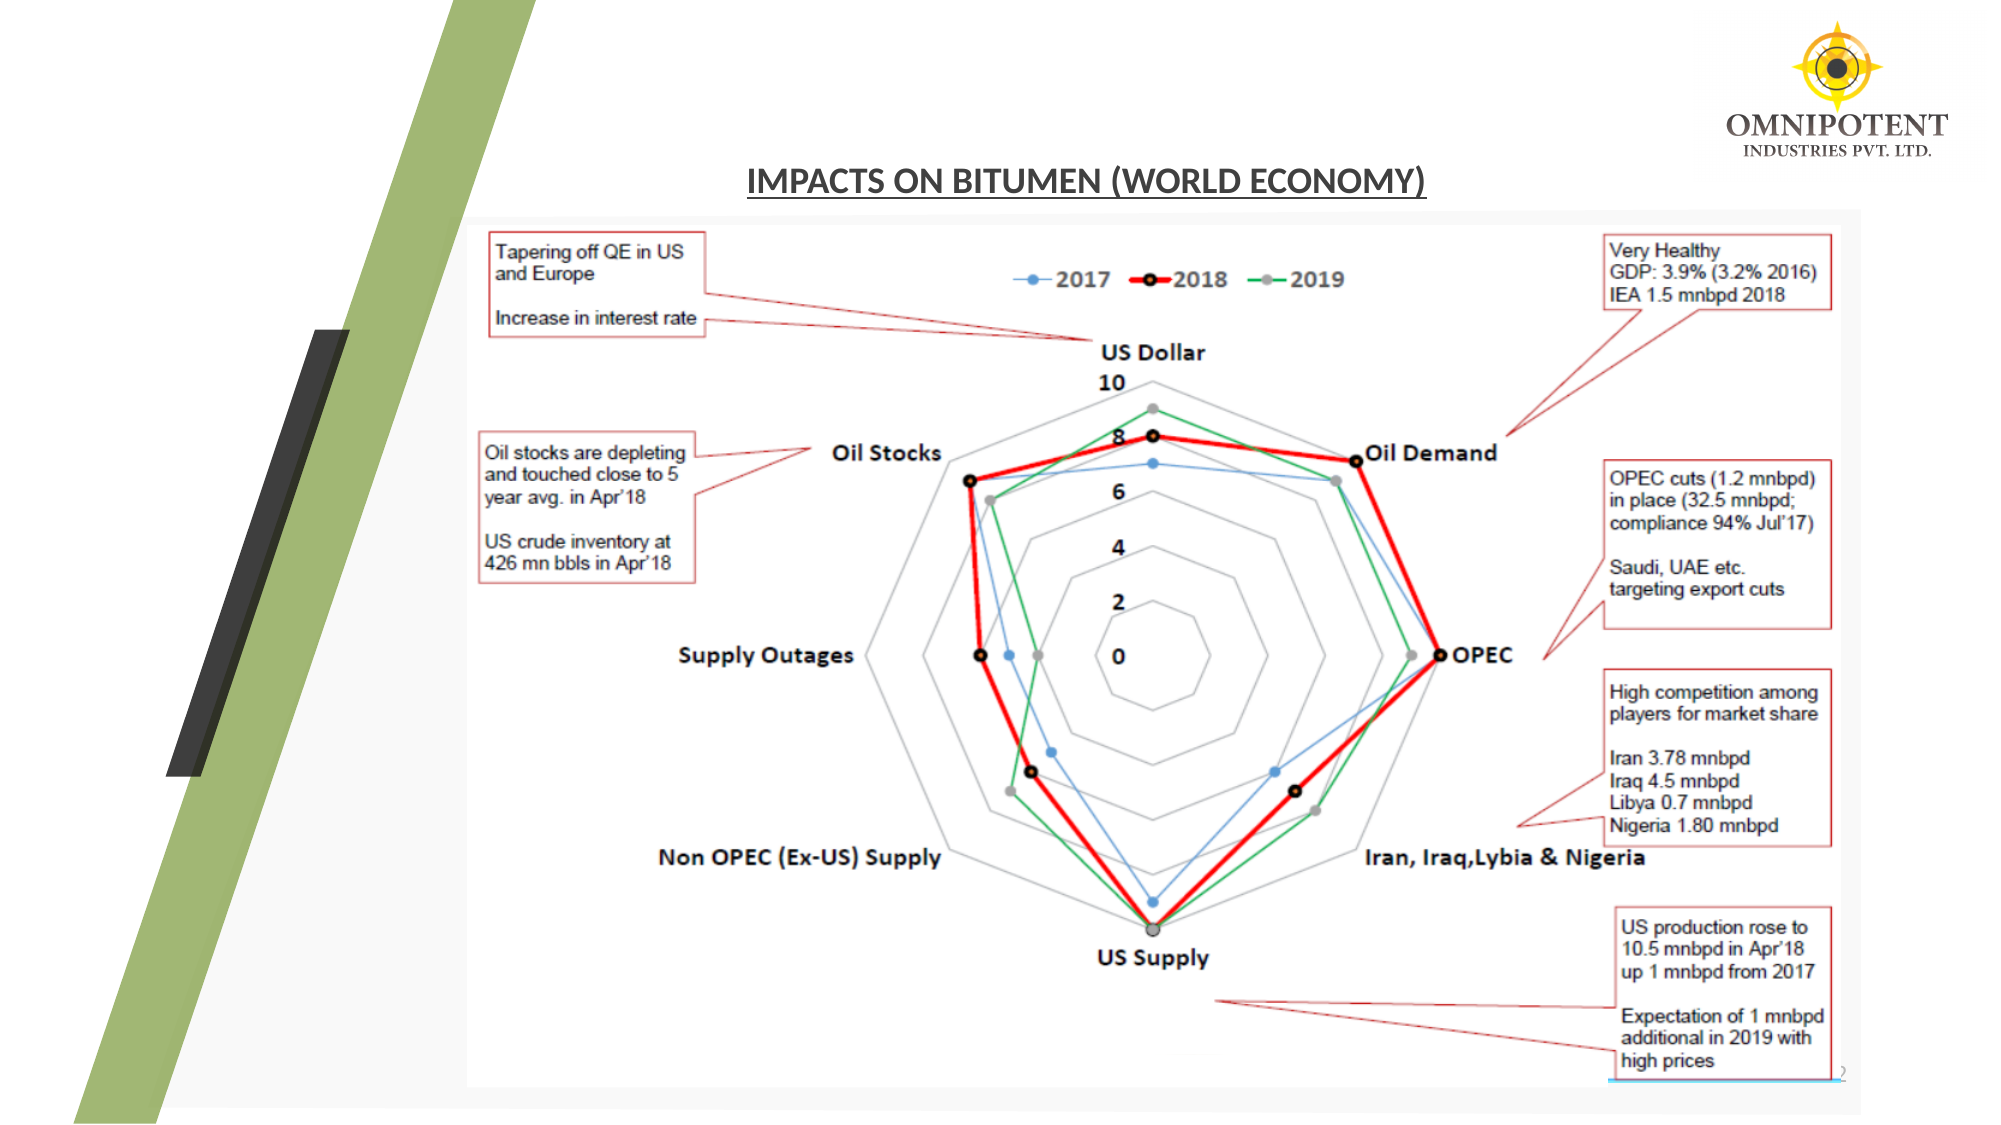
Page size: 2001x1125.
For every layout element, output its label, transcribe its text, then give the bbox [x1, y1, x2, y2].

text_box [163, 208, 1862, 1116]
picture [1693, 10, 1987, 182]
text_box [71, 0, 538, 1125]
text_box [467, 224, 1841, 1088]
text_box IMPACTS ON BITUMEN (WORLD ECONOMY) [511, 145, 1662, 209]
text_box [164, 328, 352, 778]
slide_number 12 [1412, 1042, 1863, 1103]
